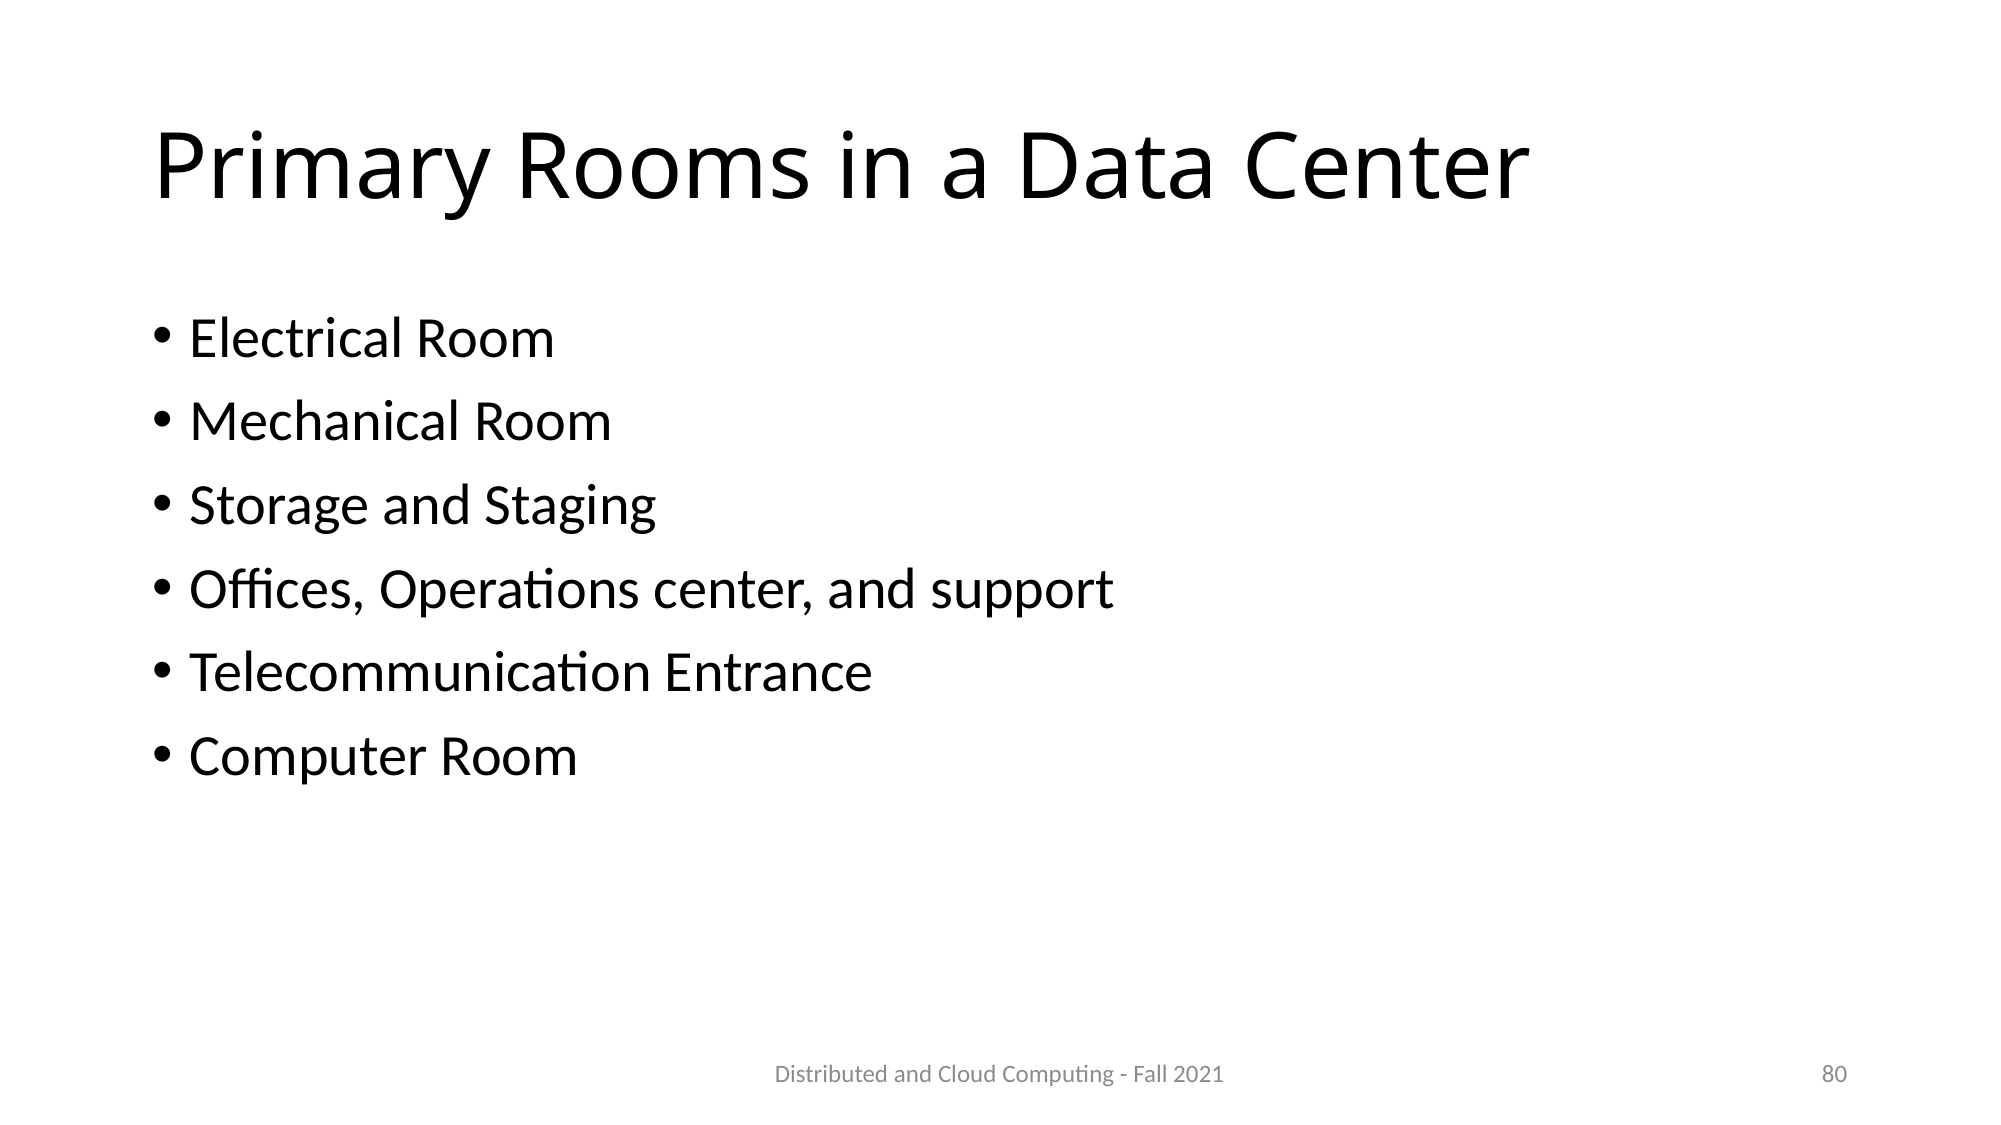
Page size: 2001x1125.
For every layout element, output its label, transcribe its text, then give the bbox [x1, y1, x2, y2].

title Primary Rooms in a Data Center [137, 59, 1863, 278]
list Electrical Room Mechanical Room Storage and Staging Offices, Operations center, and support Telecommunication Entrance Computer Room [137, 299, 1863, 1014]
footer Distributed and Cloud Computing - Fall 2021 [662, 1042, 1338, 1103]
slide_number 80 [1412, 1042, 1863, 1103]
